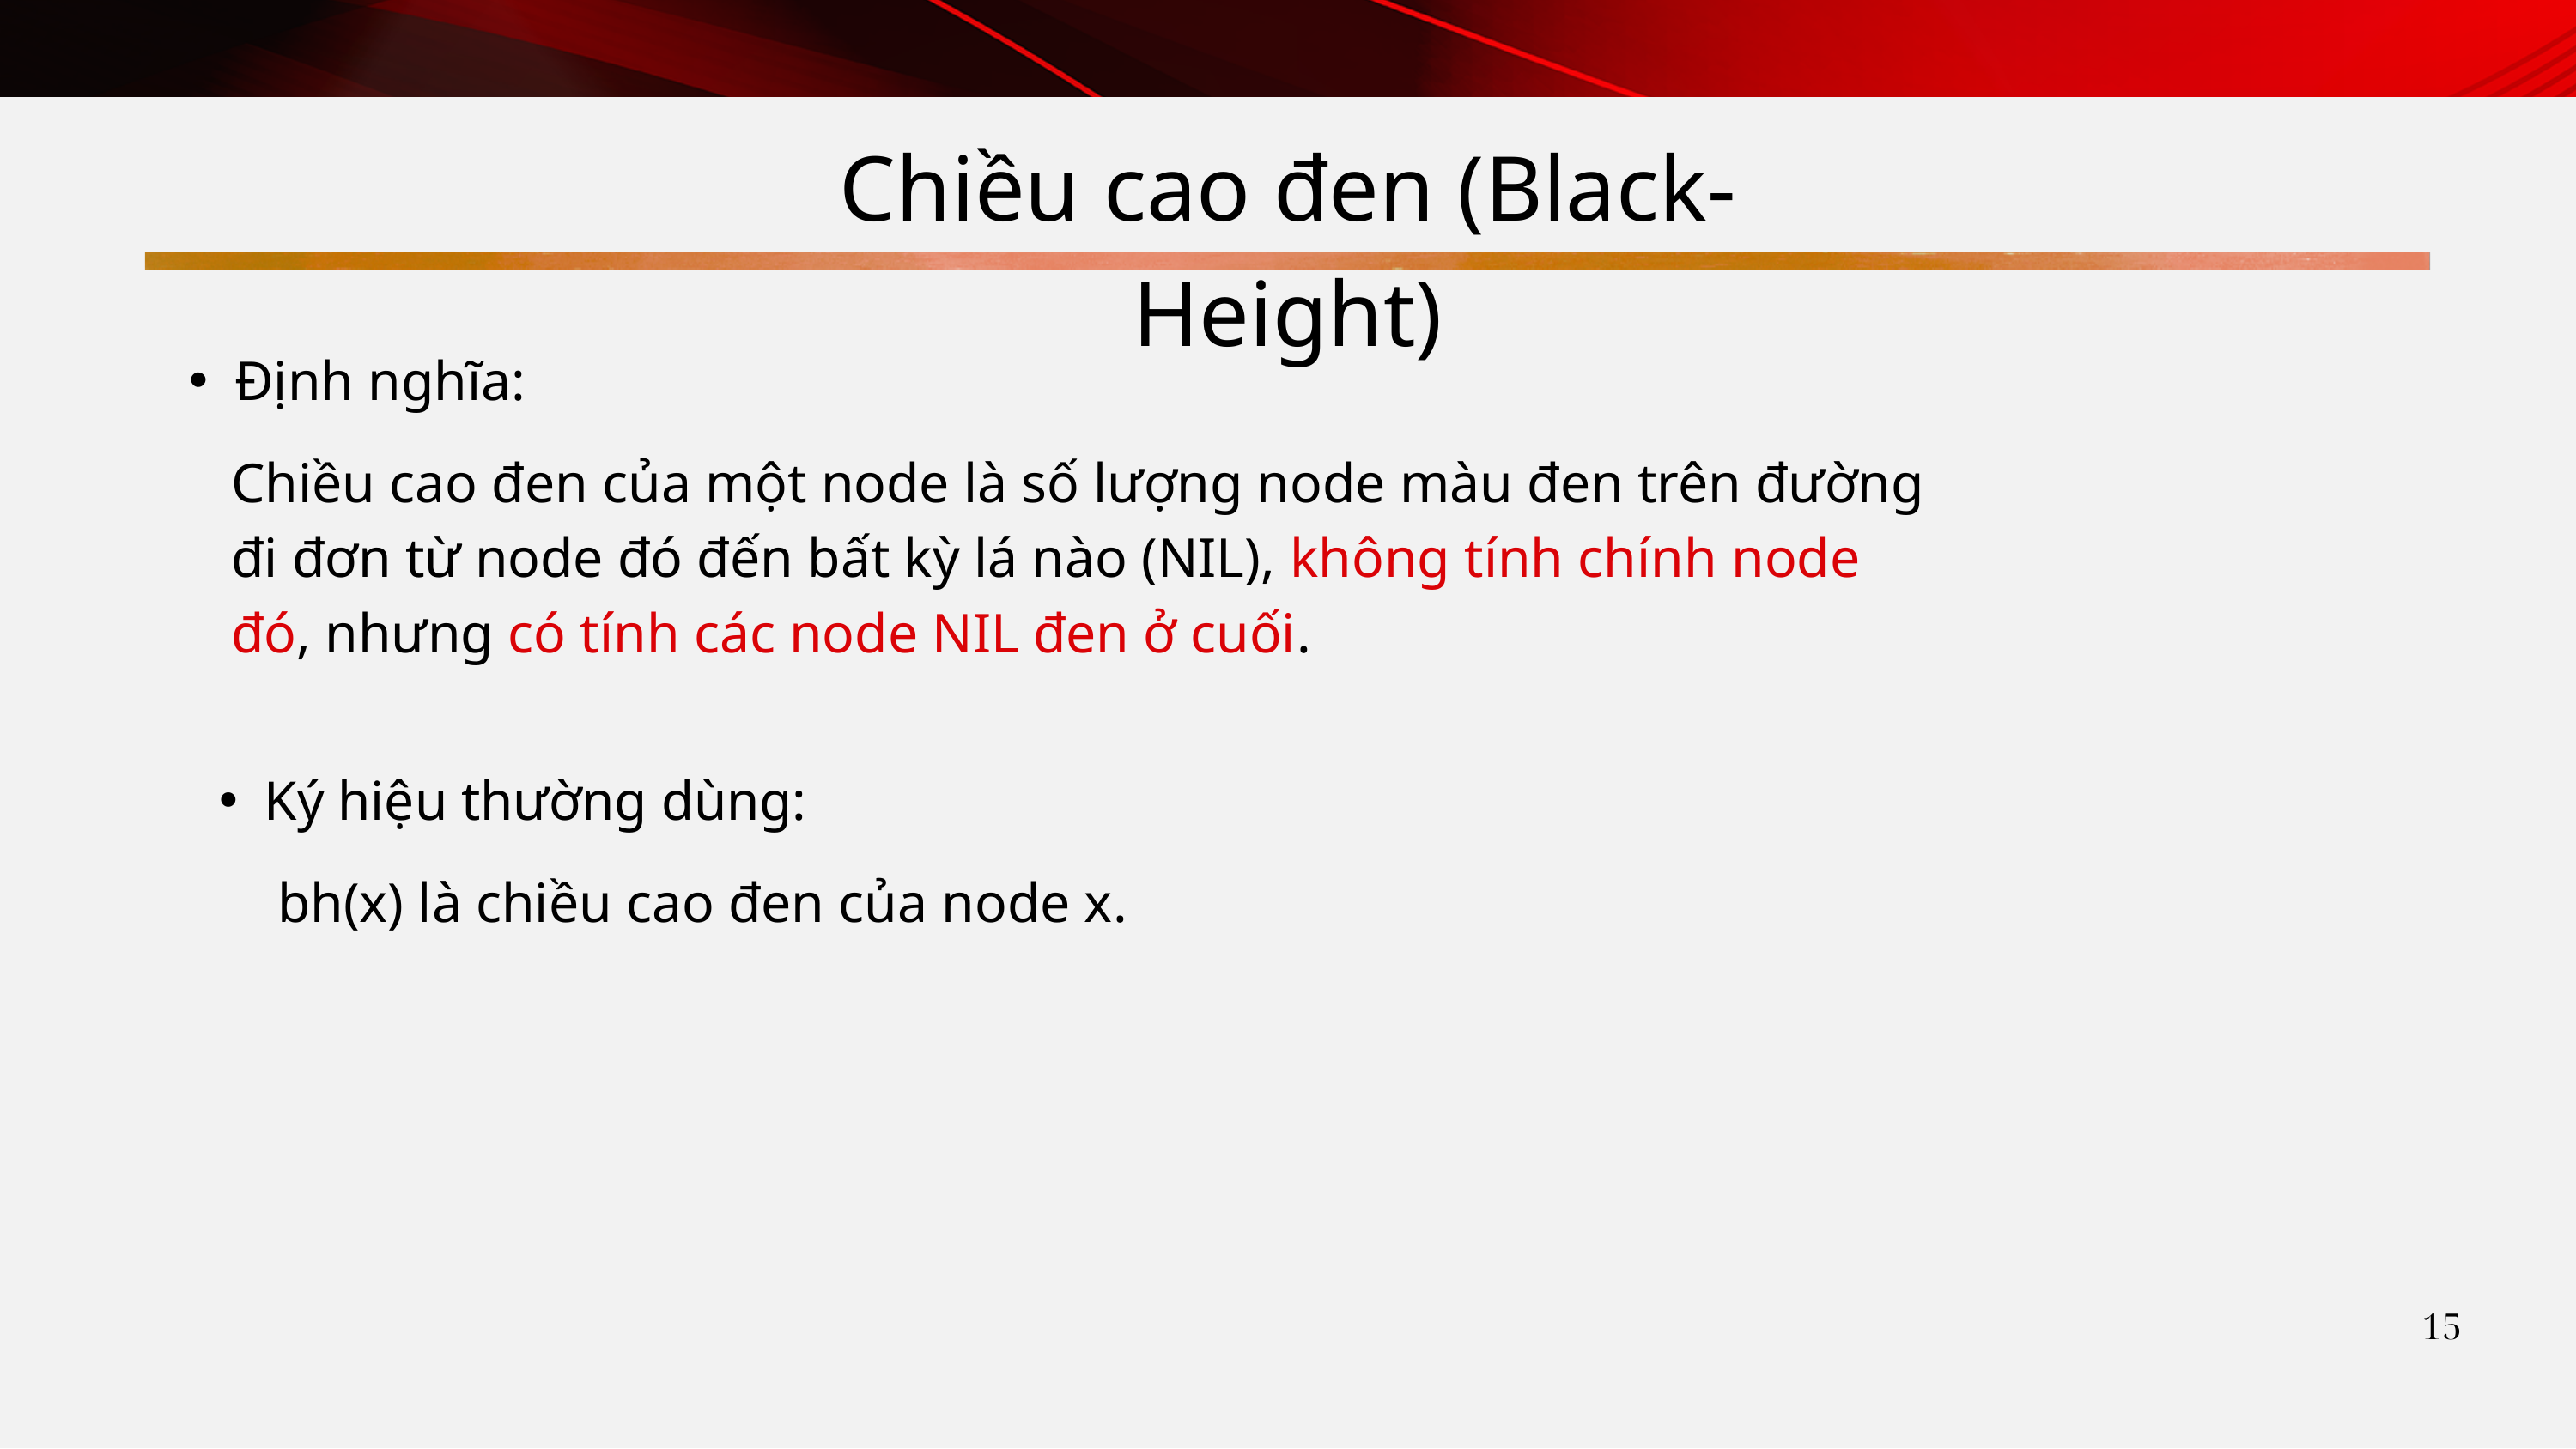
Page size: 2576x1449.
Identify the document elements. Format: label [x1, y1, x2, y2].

text_box [0, 0, 2576, 1449]
